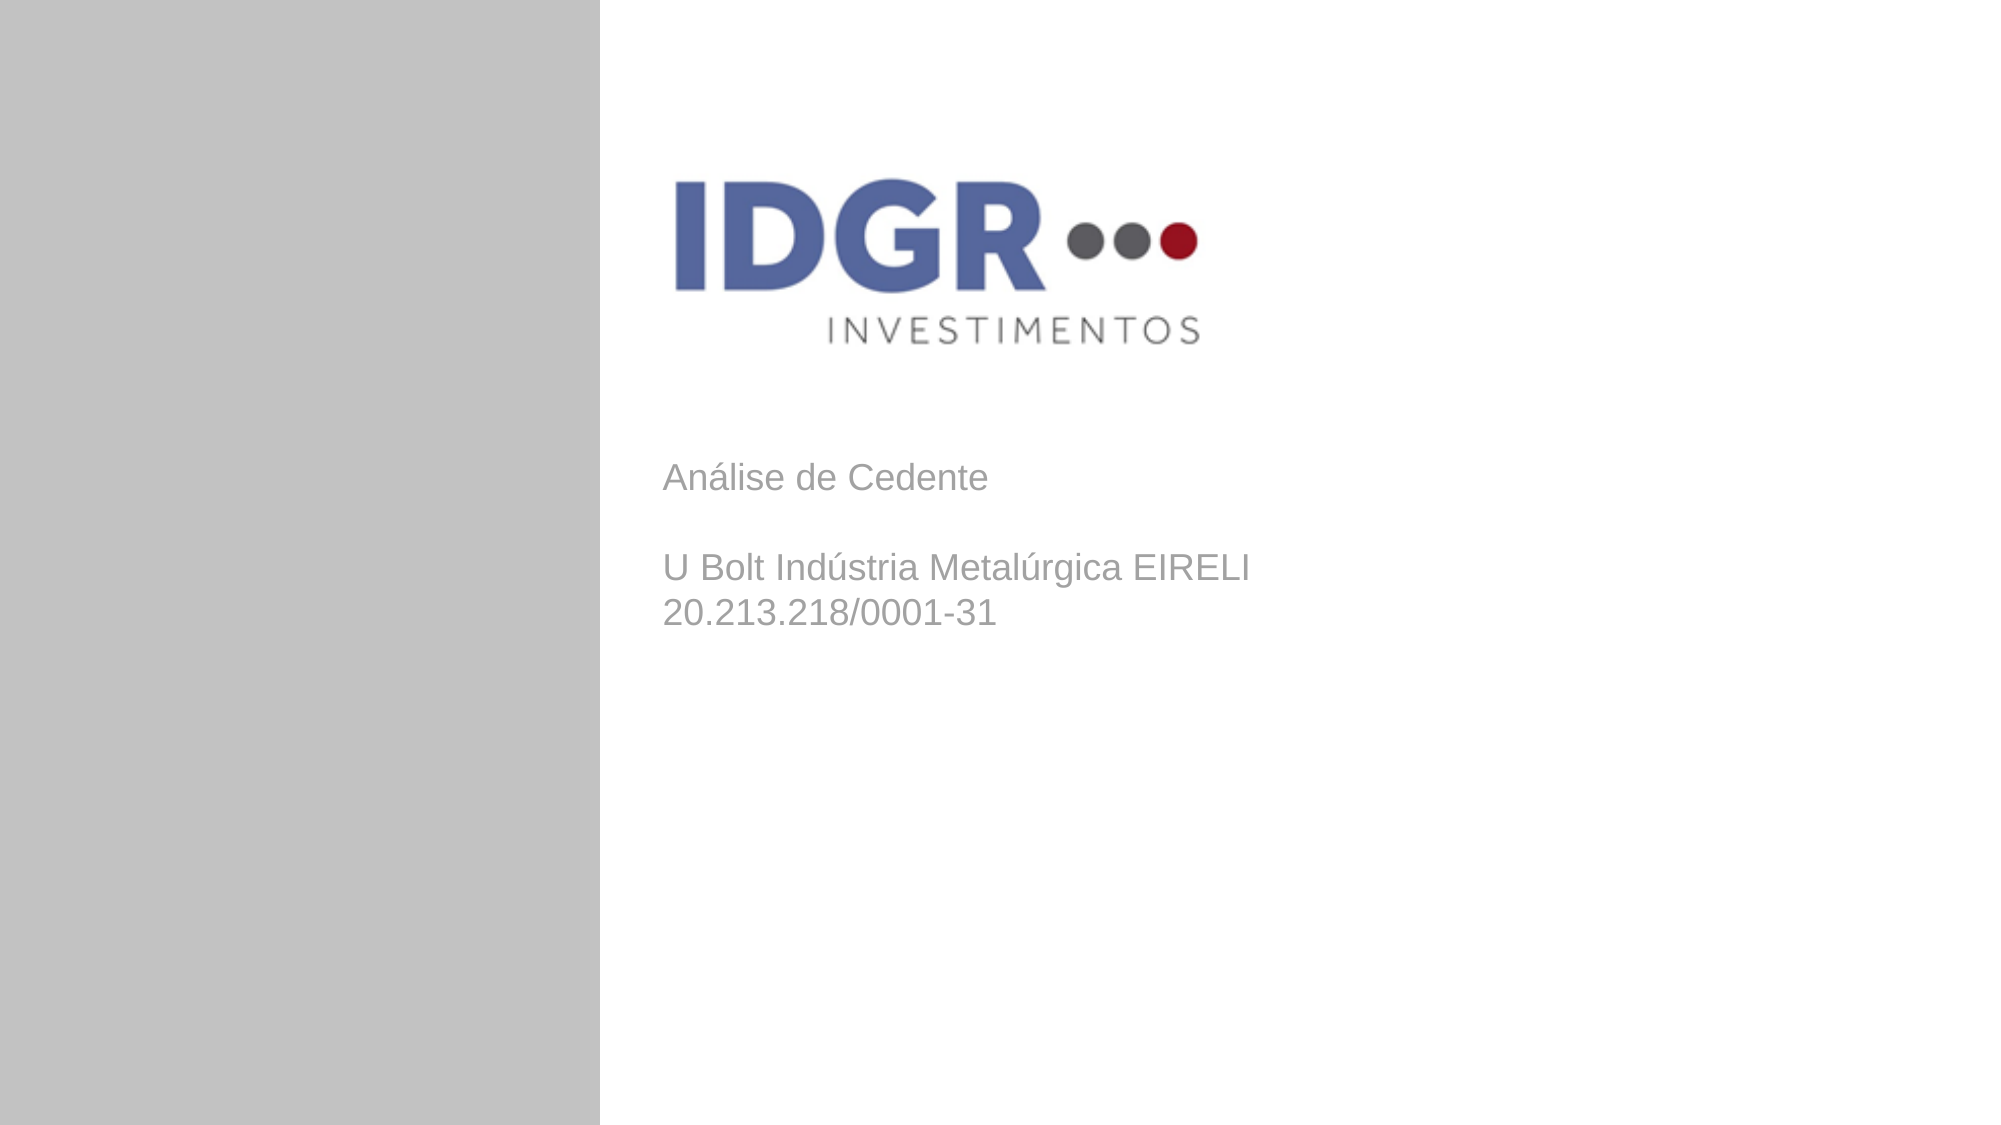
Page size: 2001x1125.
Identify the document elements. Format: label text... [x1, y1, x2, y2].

text_box Análise de Cedente U Bolt Indústria Metalúrgica EIRELI 20.213.218/0001-31 [648, 445, 1913, 641]
text_box [0, 0, 601, 1125]
picture [647, 155, 1222, 384]
